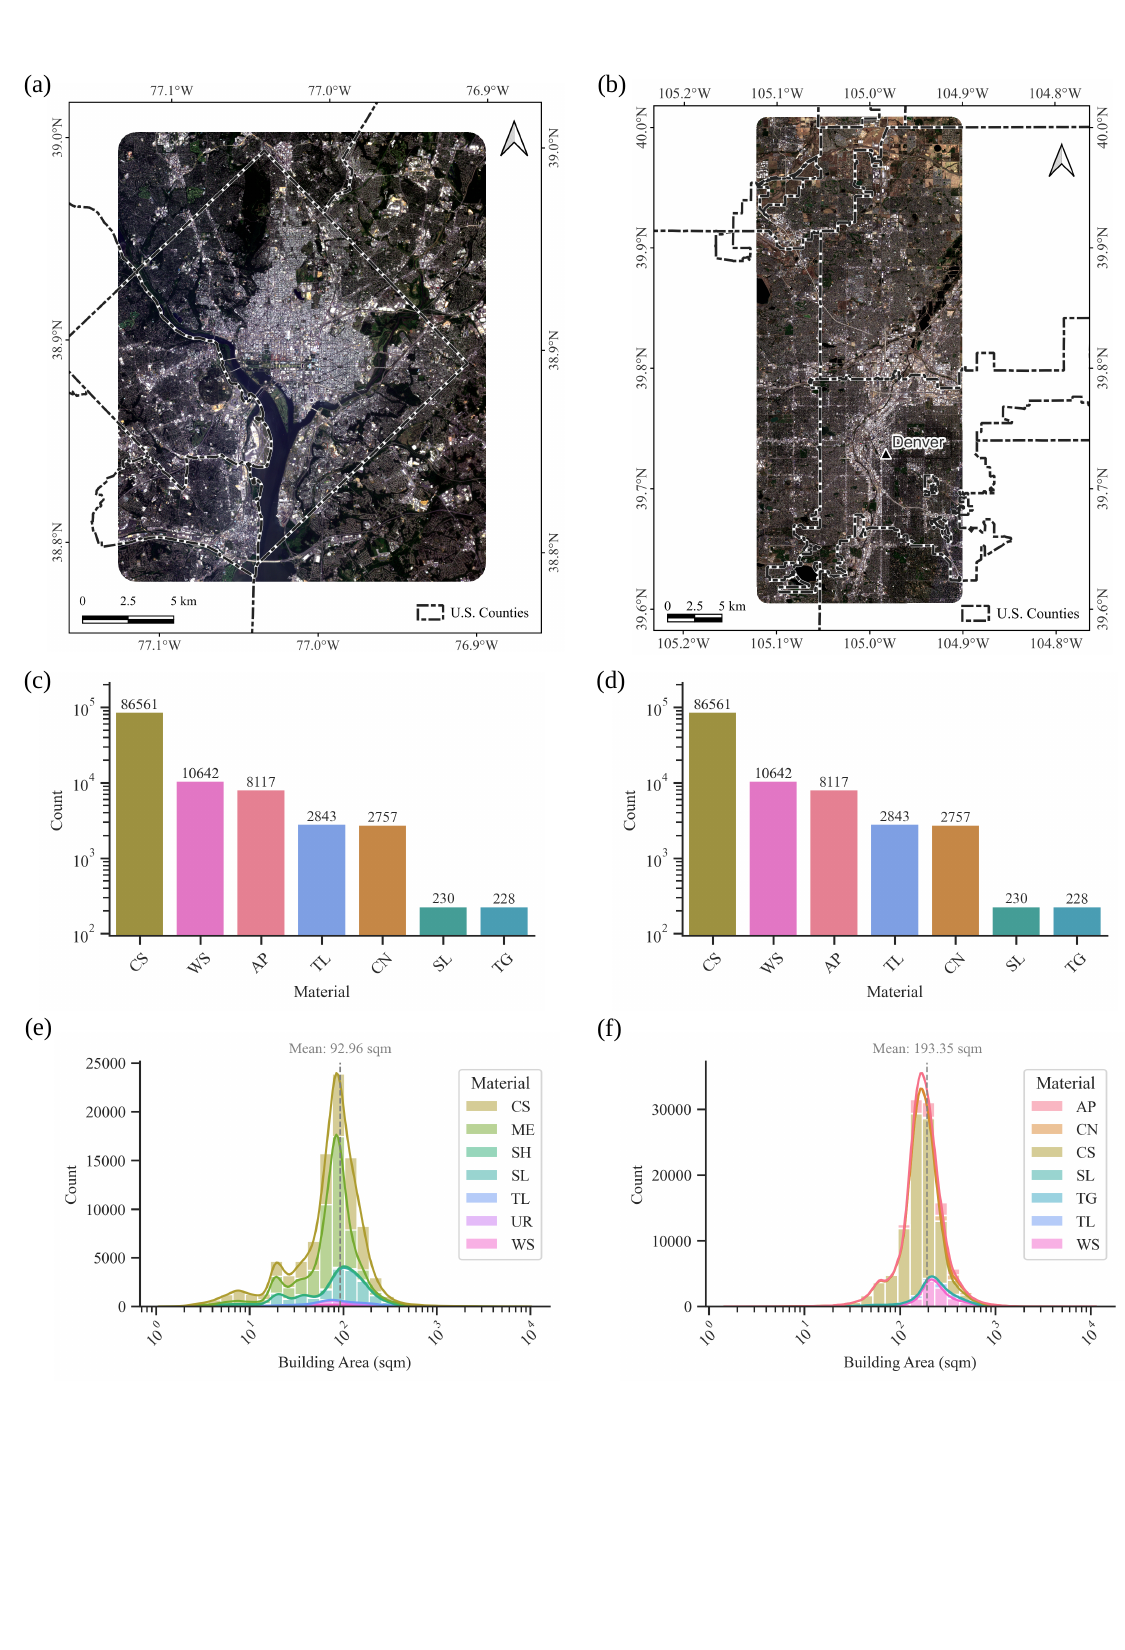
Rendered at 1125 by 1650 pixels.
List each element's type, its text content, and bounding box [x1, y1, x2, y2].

text_box (f) [582, 1003, 644, 1049]
text_box (b) [582, 60, 642, 106]
picture [619, 1032, 1125, 1382]
picture [39, 672, 546, 1011]
text_box (d) [581, 655, 643, 701]
picture [47, 83, 565, 652]
text_box (c) [9, 655, 71, 701]
picture [53, 1032, 560, 1382]
text_box (a) [9, 60, 71, 106]
picture [632, 79, 1113, 656]
picture [612, 672, 1119, 1011]
text_box (e) [10, 1003, 72, 1048]
